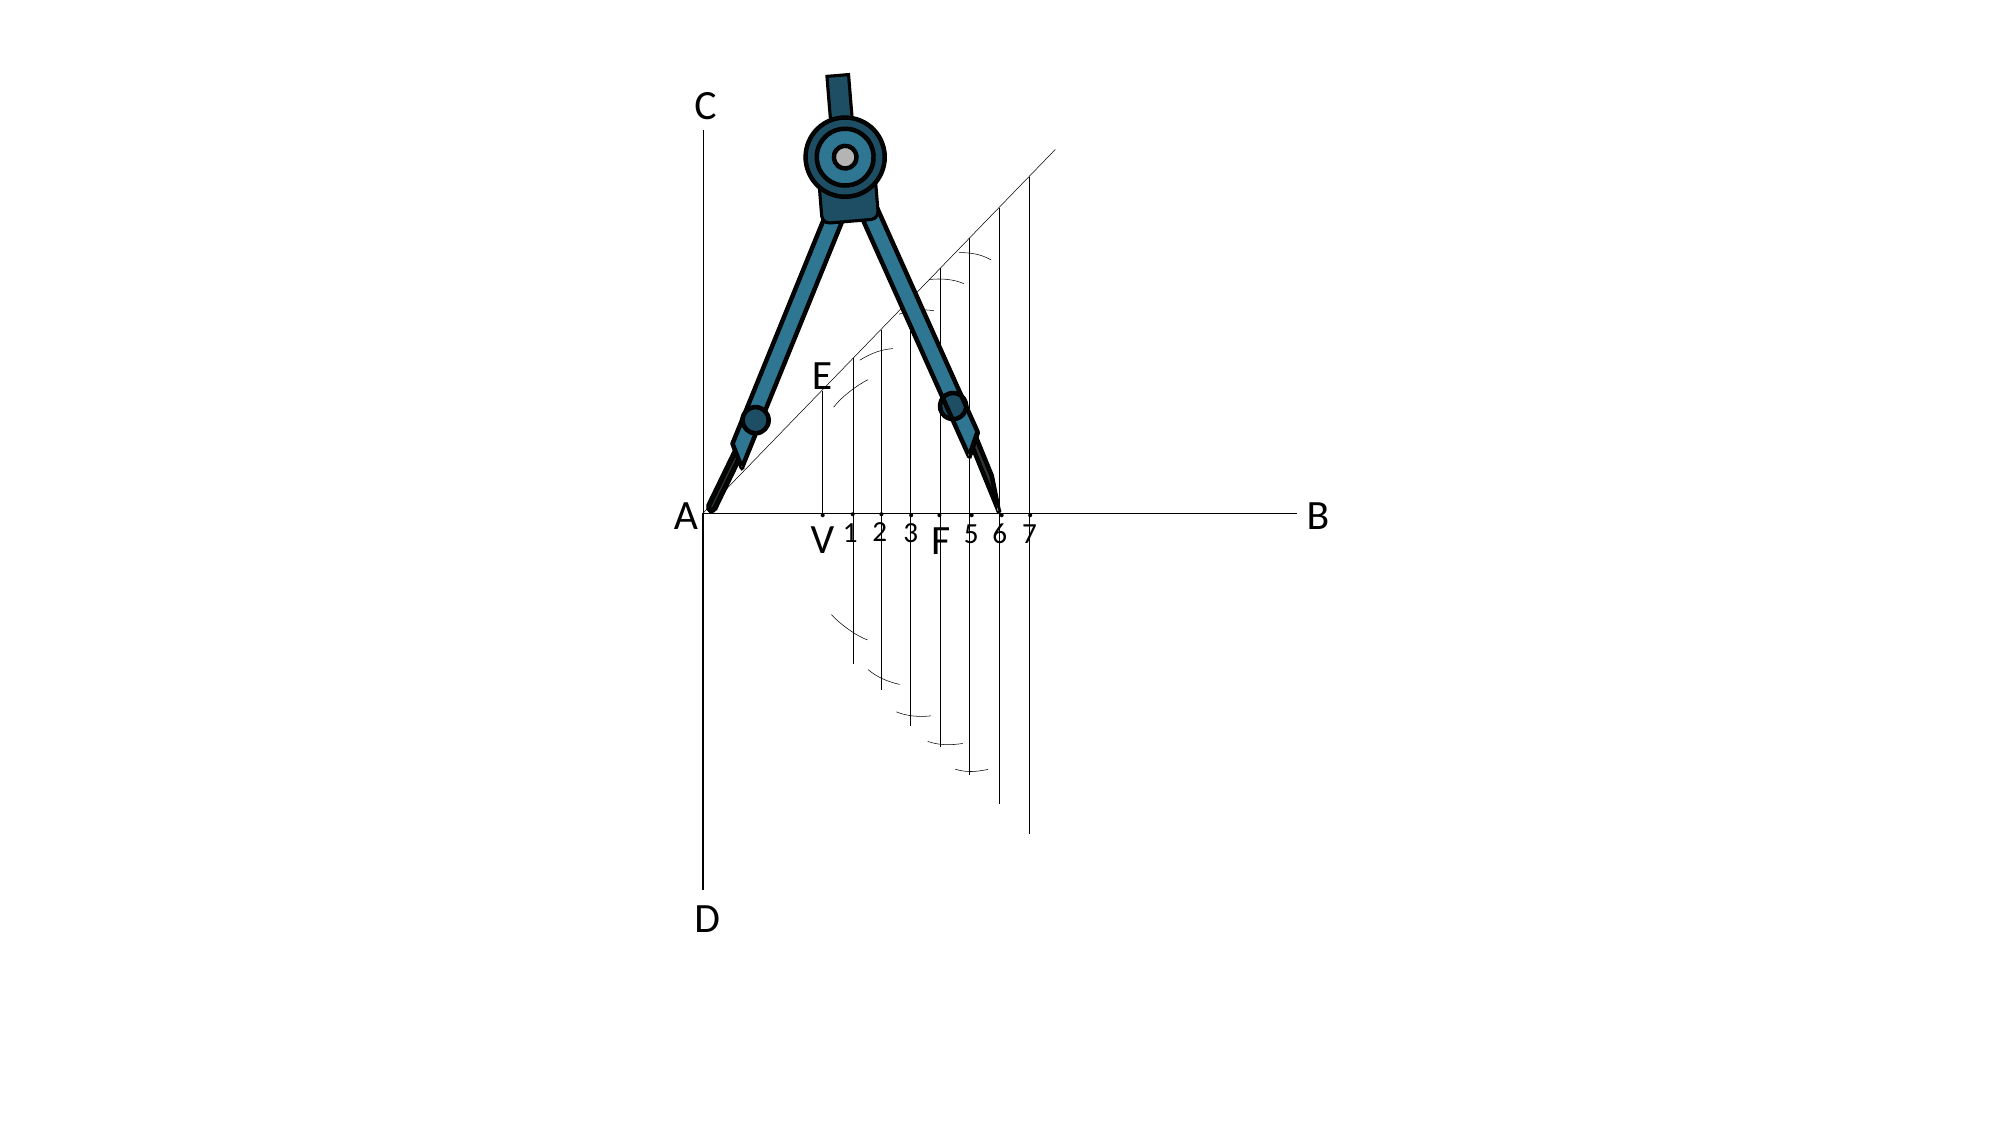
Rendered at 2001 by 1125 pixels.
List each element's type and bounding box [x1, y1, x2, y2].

text_box [438, 5, 1538, 1021]
